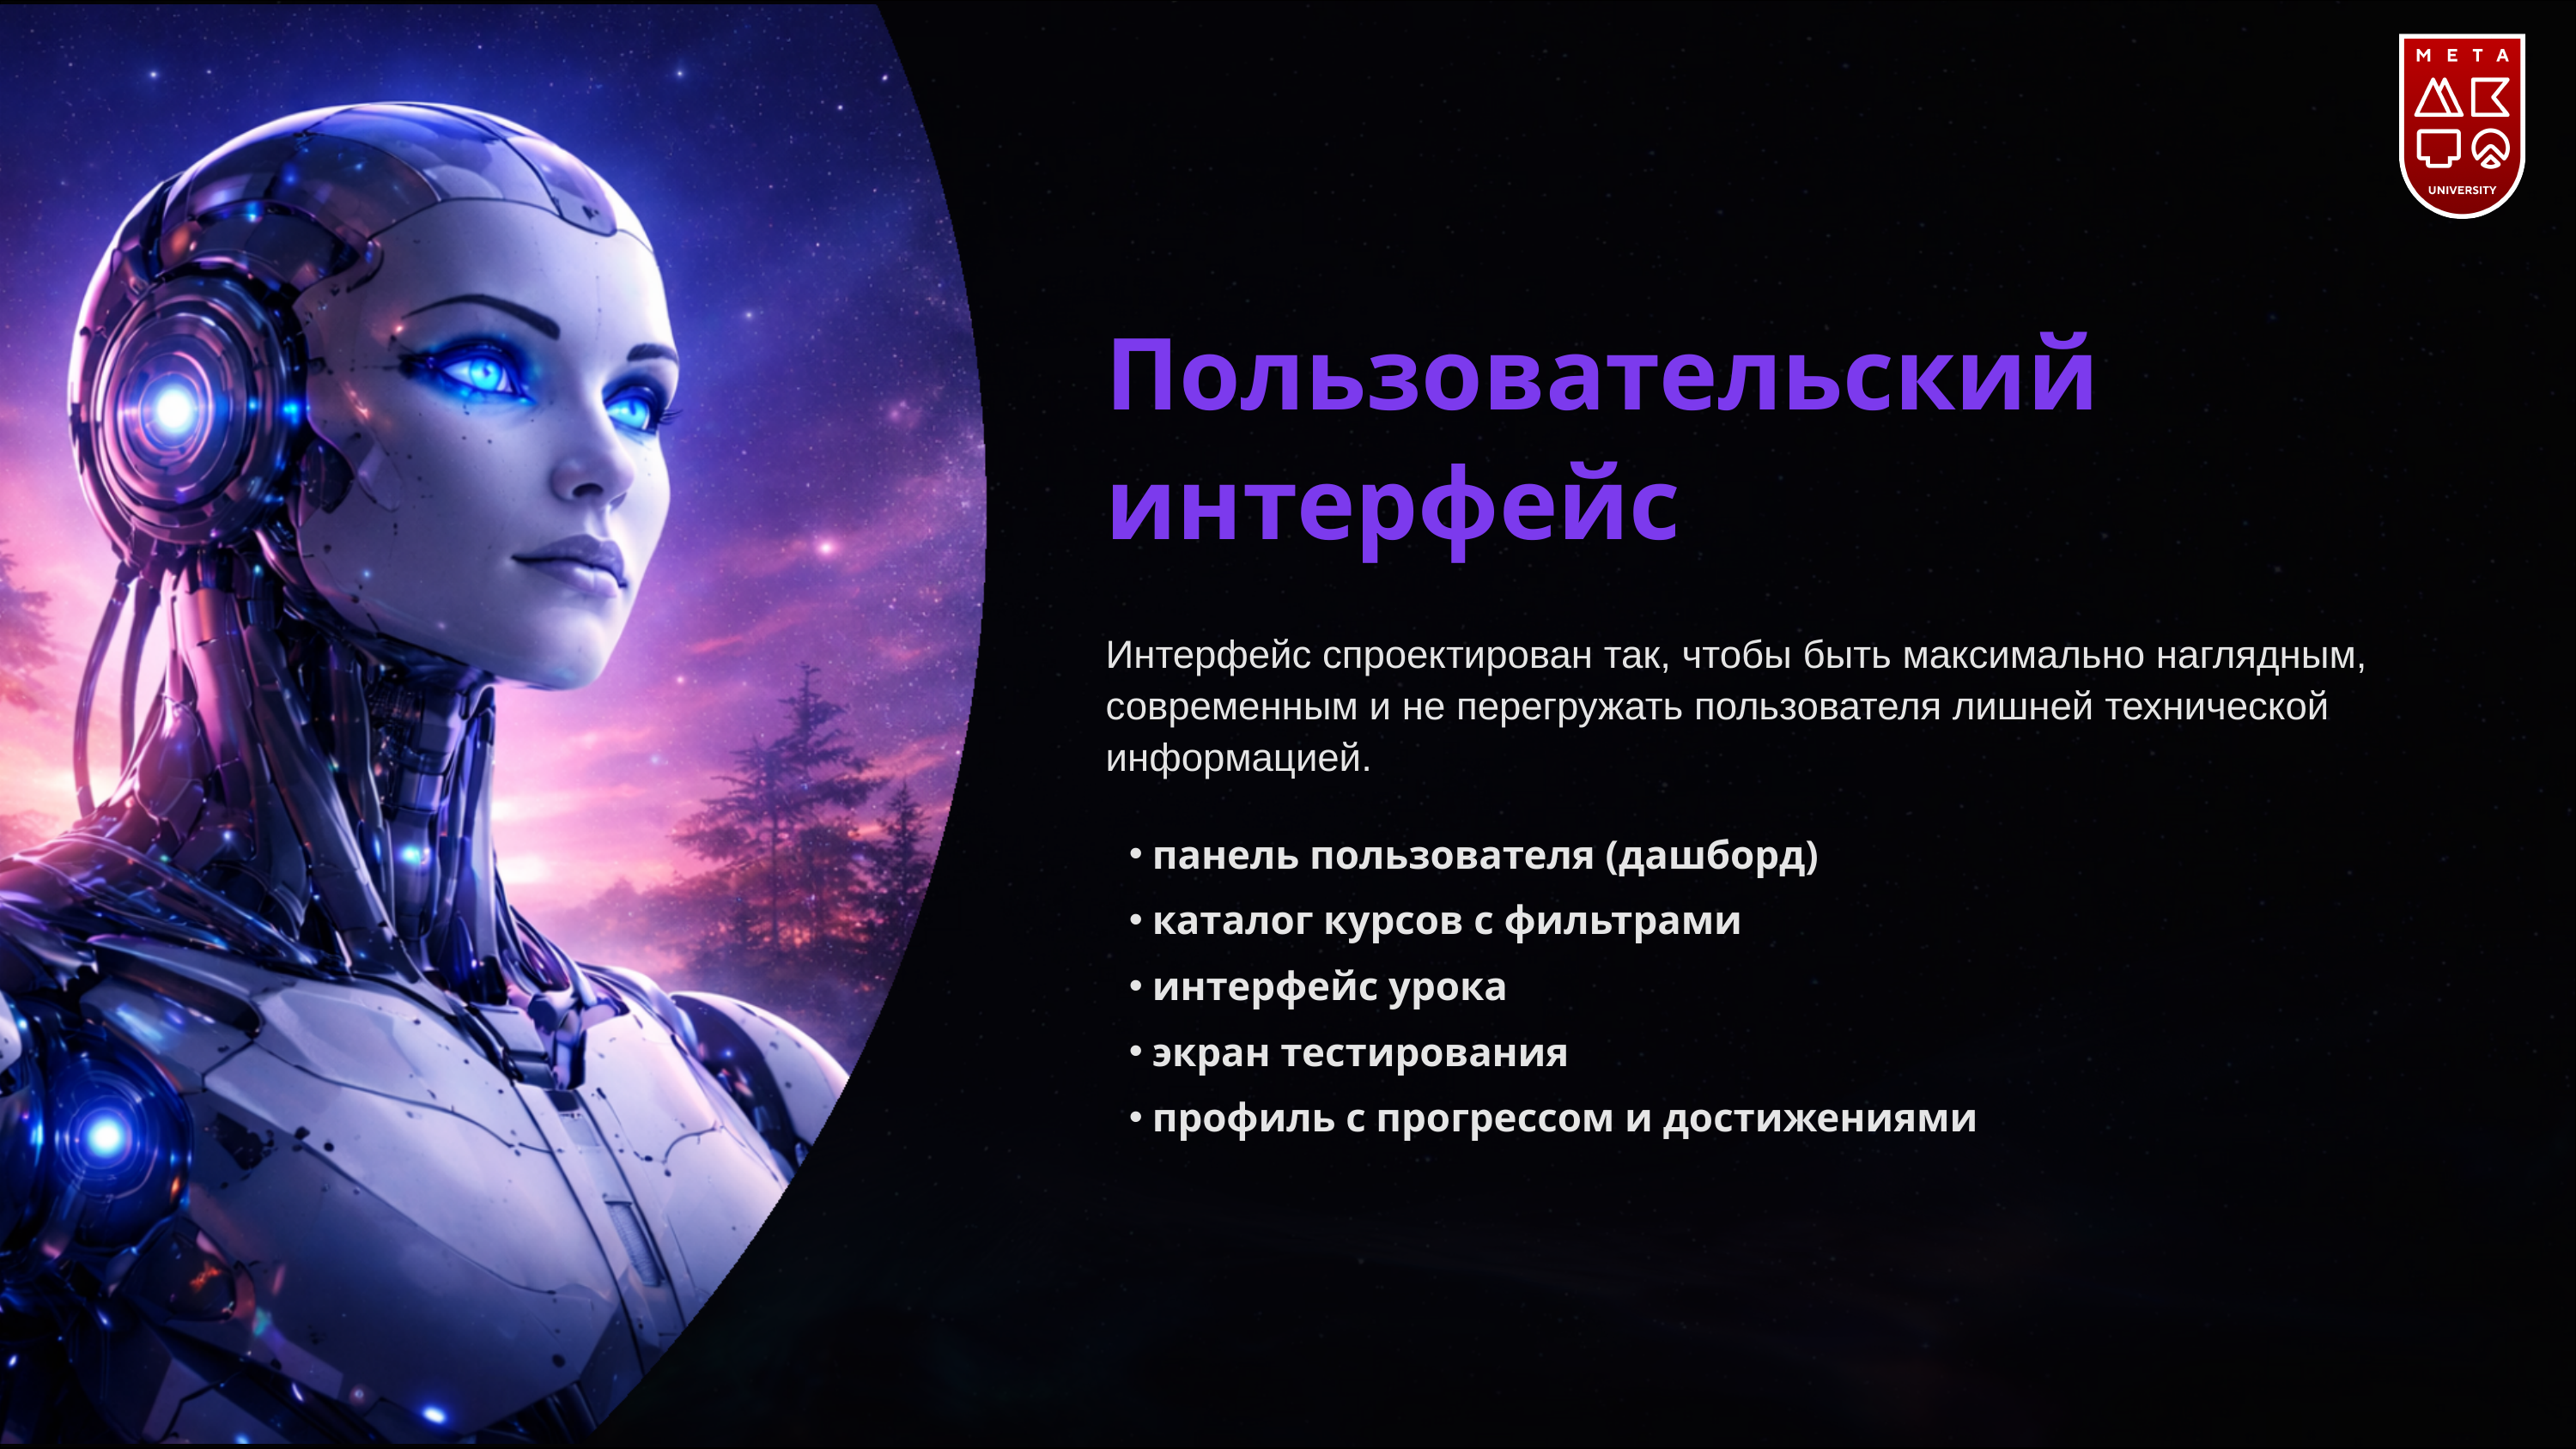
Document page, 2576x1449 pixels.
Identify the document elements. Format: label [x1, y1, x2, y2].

picture [2348, 0, 2576, 259]
text_box [0, 0, 2576, 1449]
text_box [1105, 309, 2437, 1140]
